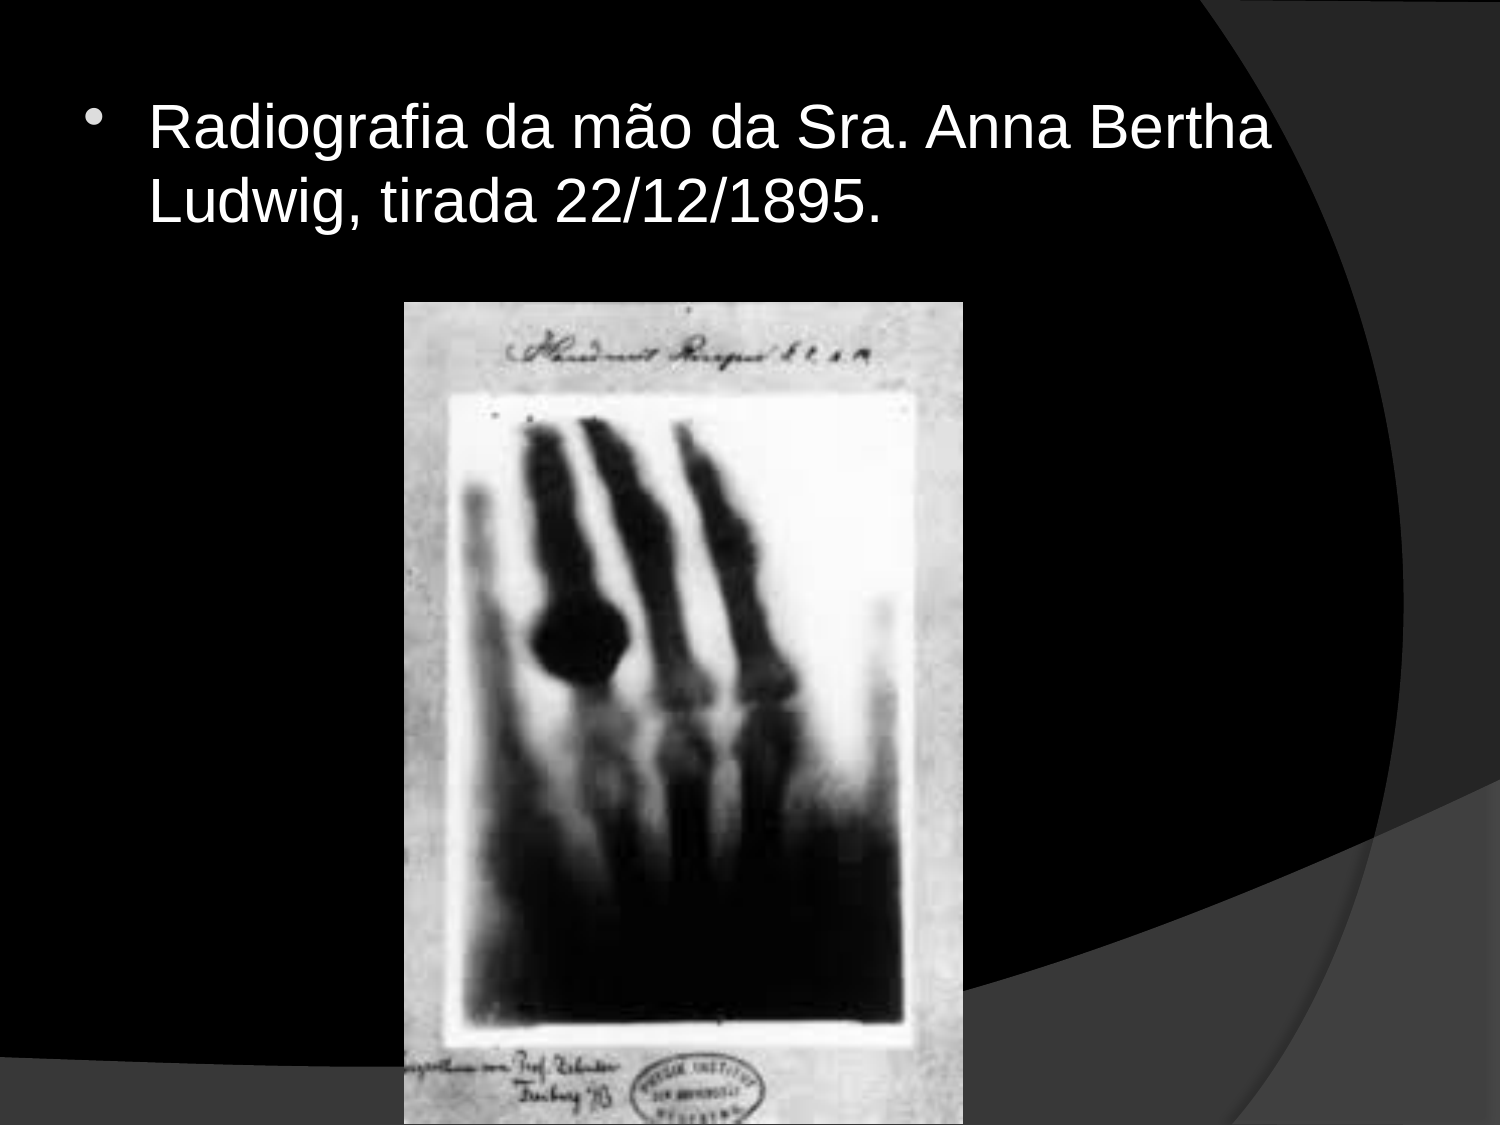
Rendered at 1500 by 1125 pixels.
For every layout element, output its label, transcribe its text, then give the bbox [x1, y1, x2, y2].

list Radiografia da mão da Sra. Anna Bertha Ludwig, tirada 22/12/1895. [64, 78, 1290, 320]
picture [403, 302, 963, 1124]
